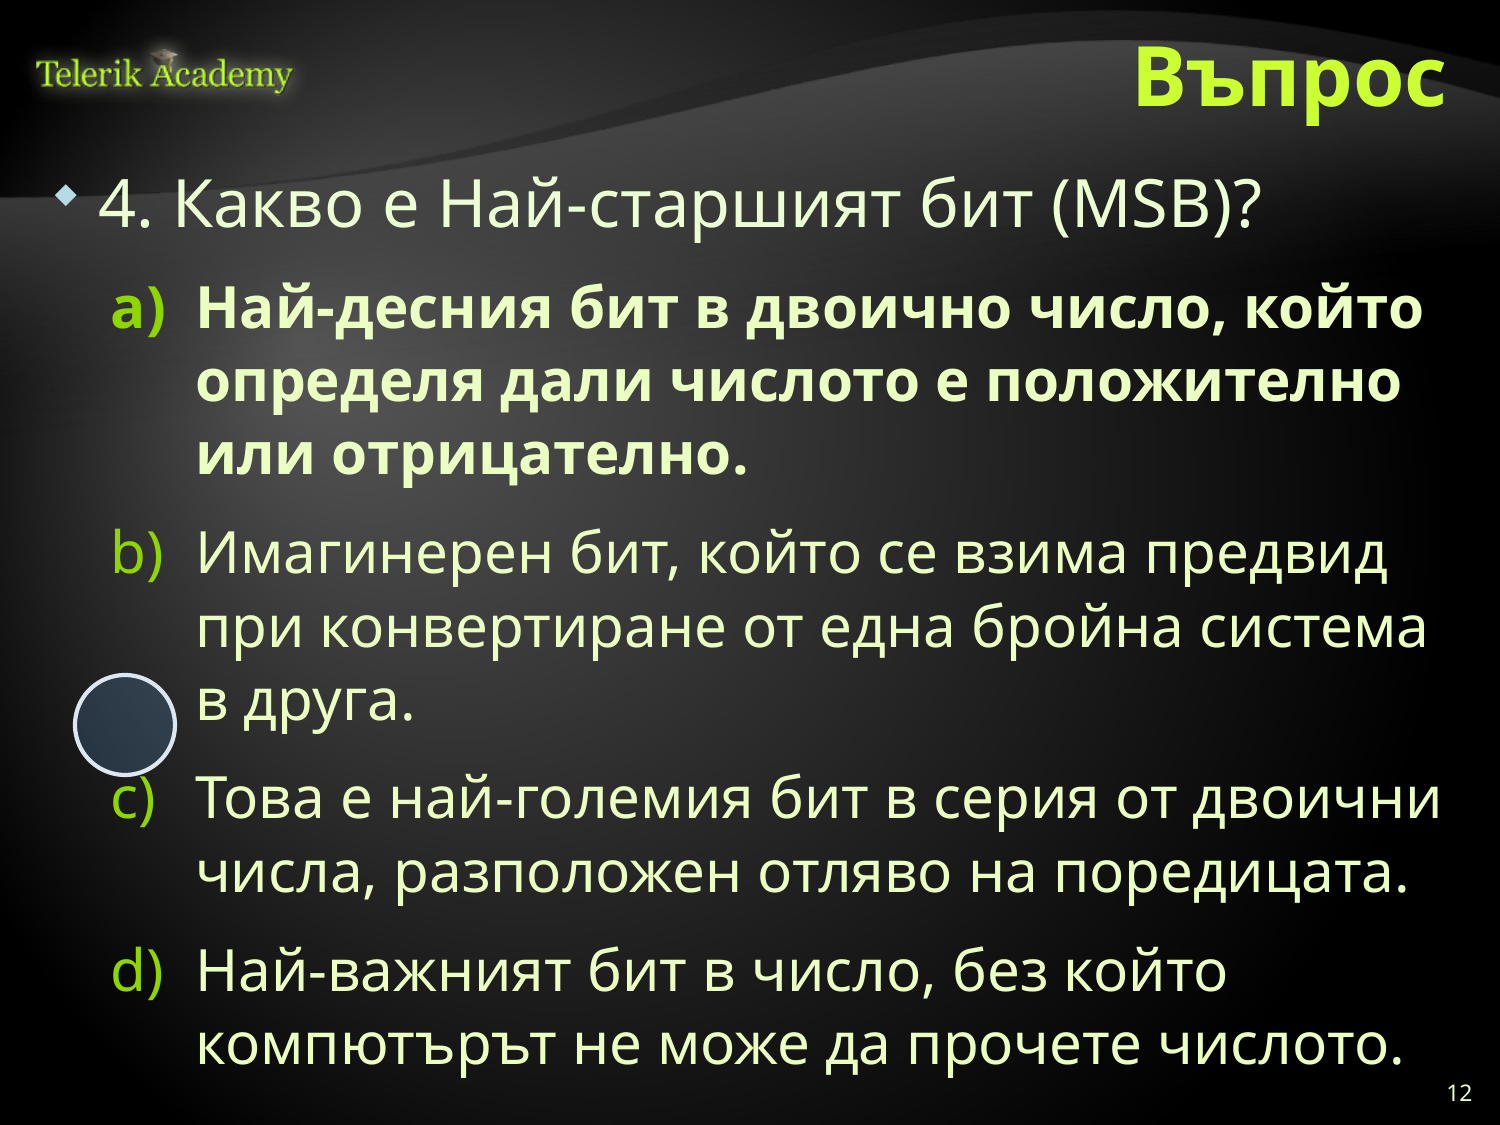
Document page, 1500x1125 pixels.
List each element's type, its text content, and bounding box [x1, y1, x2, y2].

title Въпрос [300, 12, 1463, 149]
list 4. Какво е Най-старшият бит (MSB)? Най-десния бит в двоично число, който определя дали числото е положително или отрицателно. Имагинерен бит, който се взима предвид при конвертиране от една бройна система в друга. Това е най-големия бит в серия от двоични числа, разположен отляво на поредицата. Най-важният бит в число, без който компютърът не може да прочете числото. [37, 149, 1463, 1075]
picture [0, 0, 1500, 1125]
text_box [72, 672, 178, 778]
slide_number 12 [1412, 1074, 1488, 1113]
